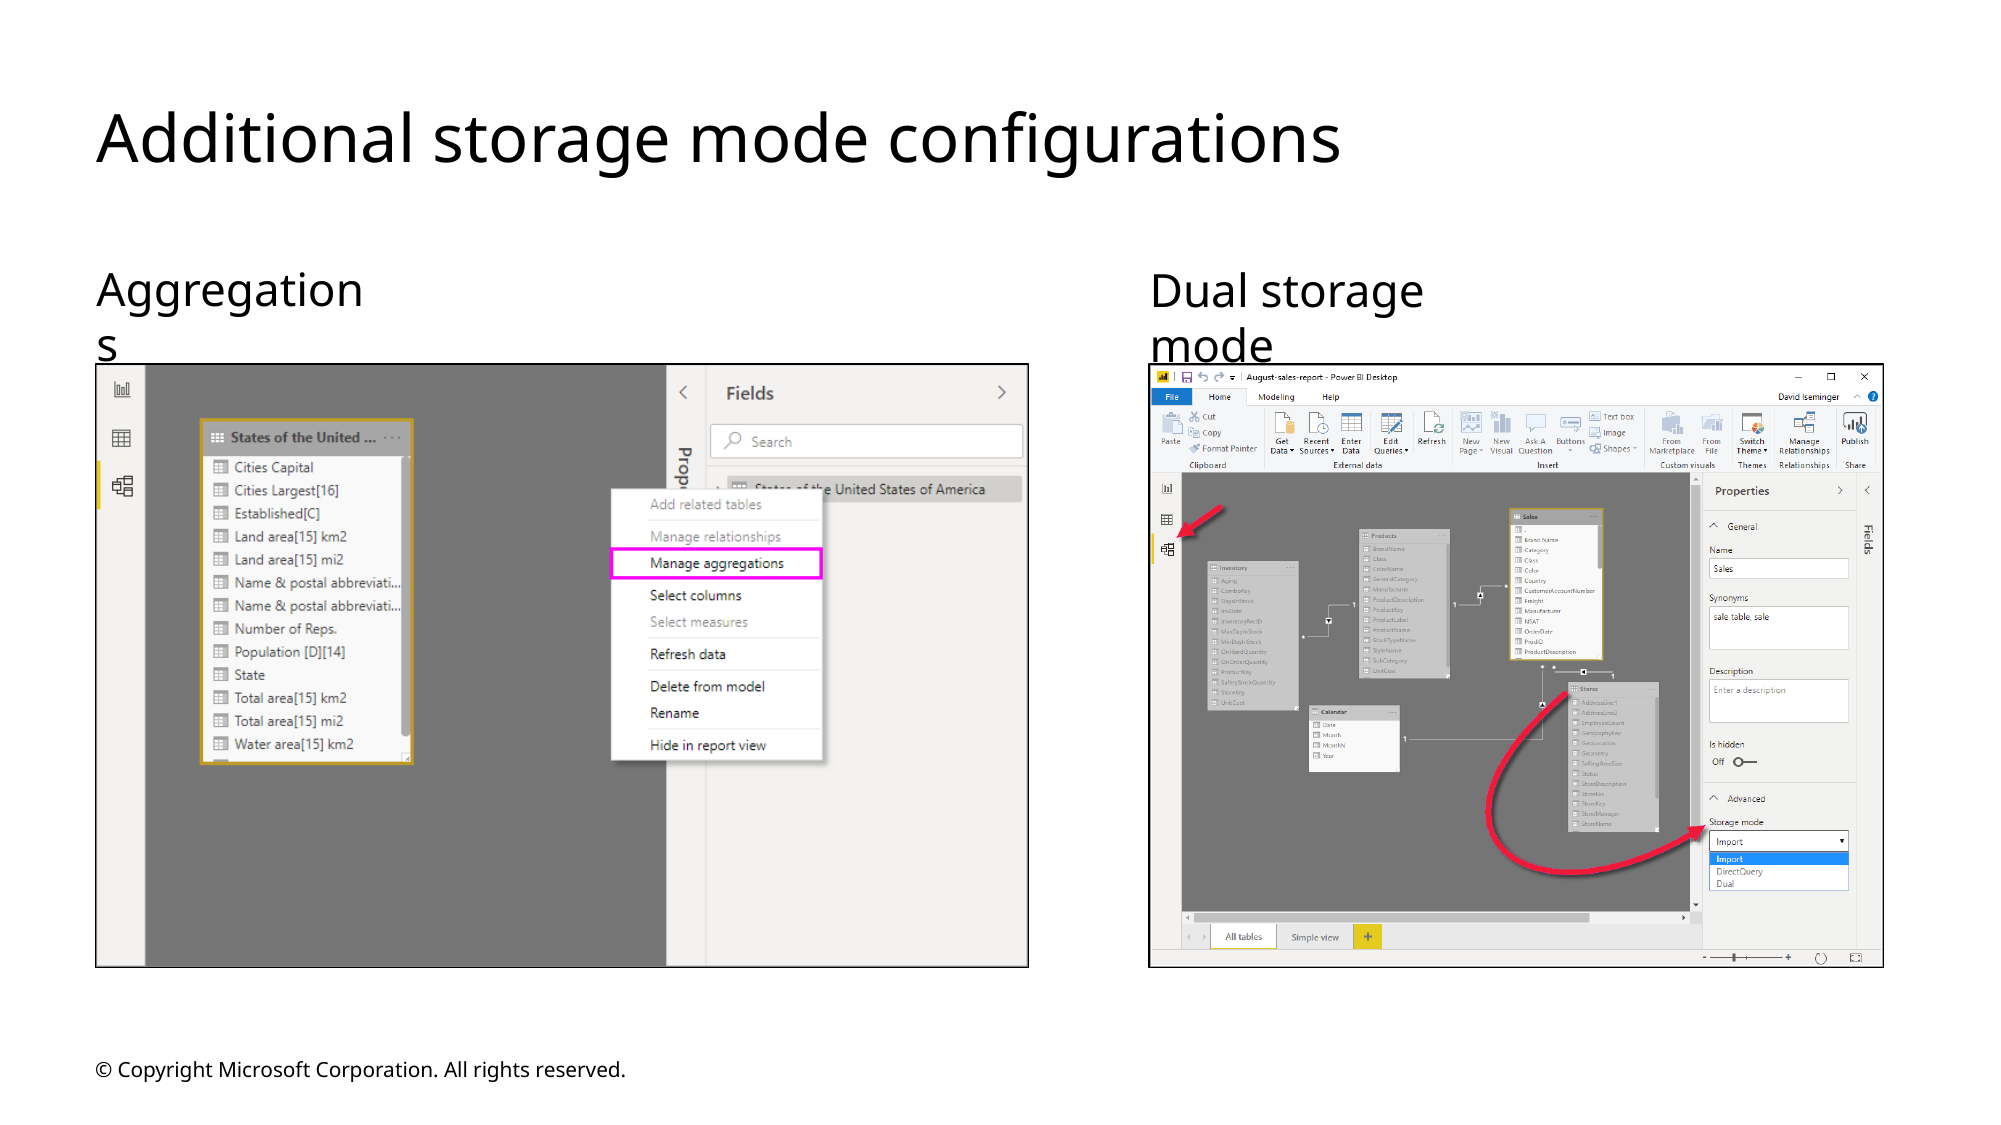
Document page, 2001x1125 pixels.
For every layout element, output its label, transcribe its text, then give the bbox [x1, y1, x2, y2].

list Dual storage mode [1149, 262, 1541, 363]
picture [96, 364, 1029, 968]
picture [1149, 364, 1884, 968]
list Aggregations [96, 261, 372, 363]
title Additional storage mode configurations [96, 96, 1903, 177]
